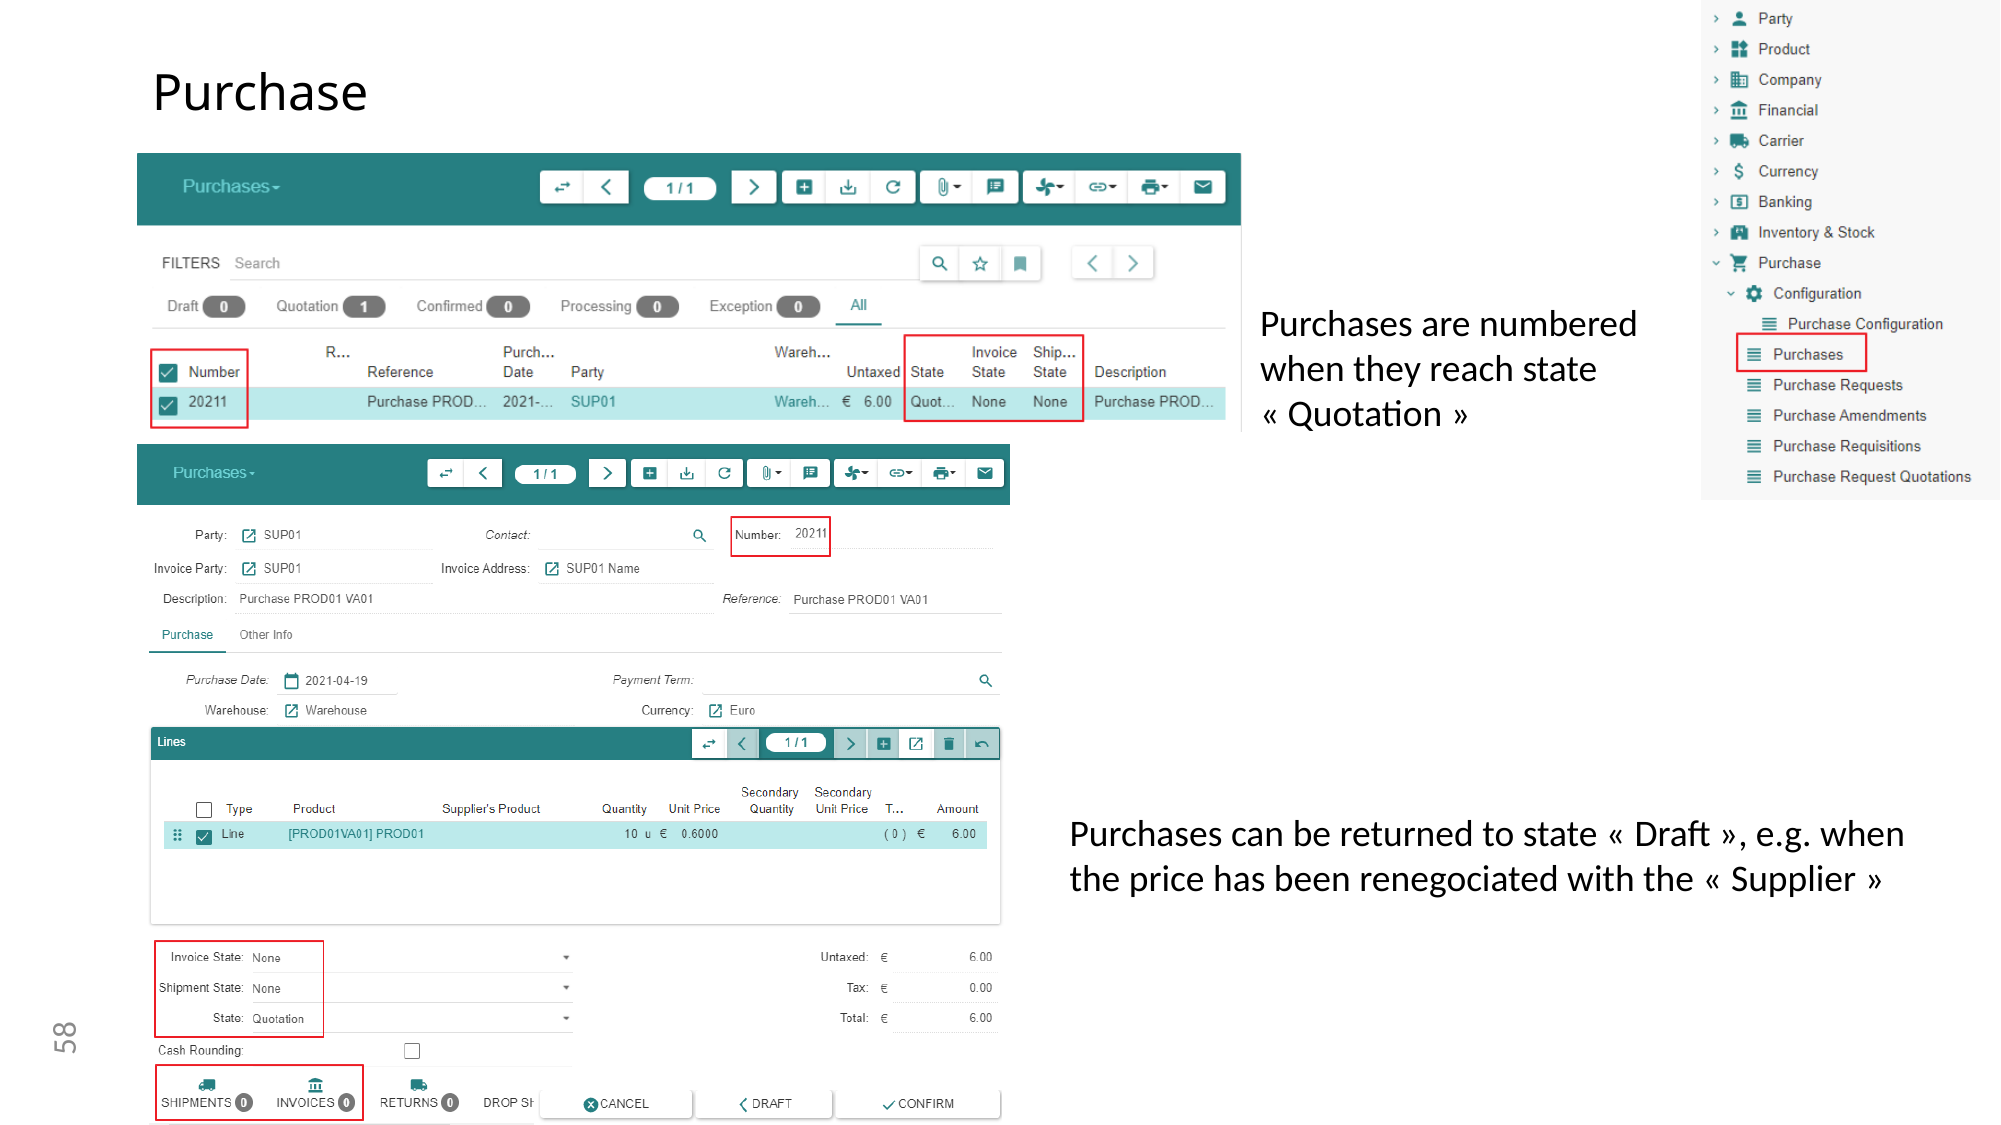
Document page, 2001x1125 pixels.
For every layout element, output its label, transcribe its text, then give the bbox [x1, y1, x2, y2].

picture [137, 444, 1010, 1125]
picture [137, 153, 1242, 432]
picture [1701, 0, 2000, 500]
text_box Purchases are numbered when they reach state « Quotation » [1245, 292, 1701, 487]
text_box Purchases can be returned to state « Draft », e.g. when the price has been renegociated with the « Supplier » [1054, 801, 1968, 907]
title Purchase [137, 59, 1701, 136]
slide_number 58 [32, 969, 93, 1108]
